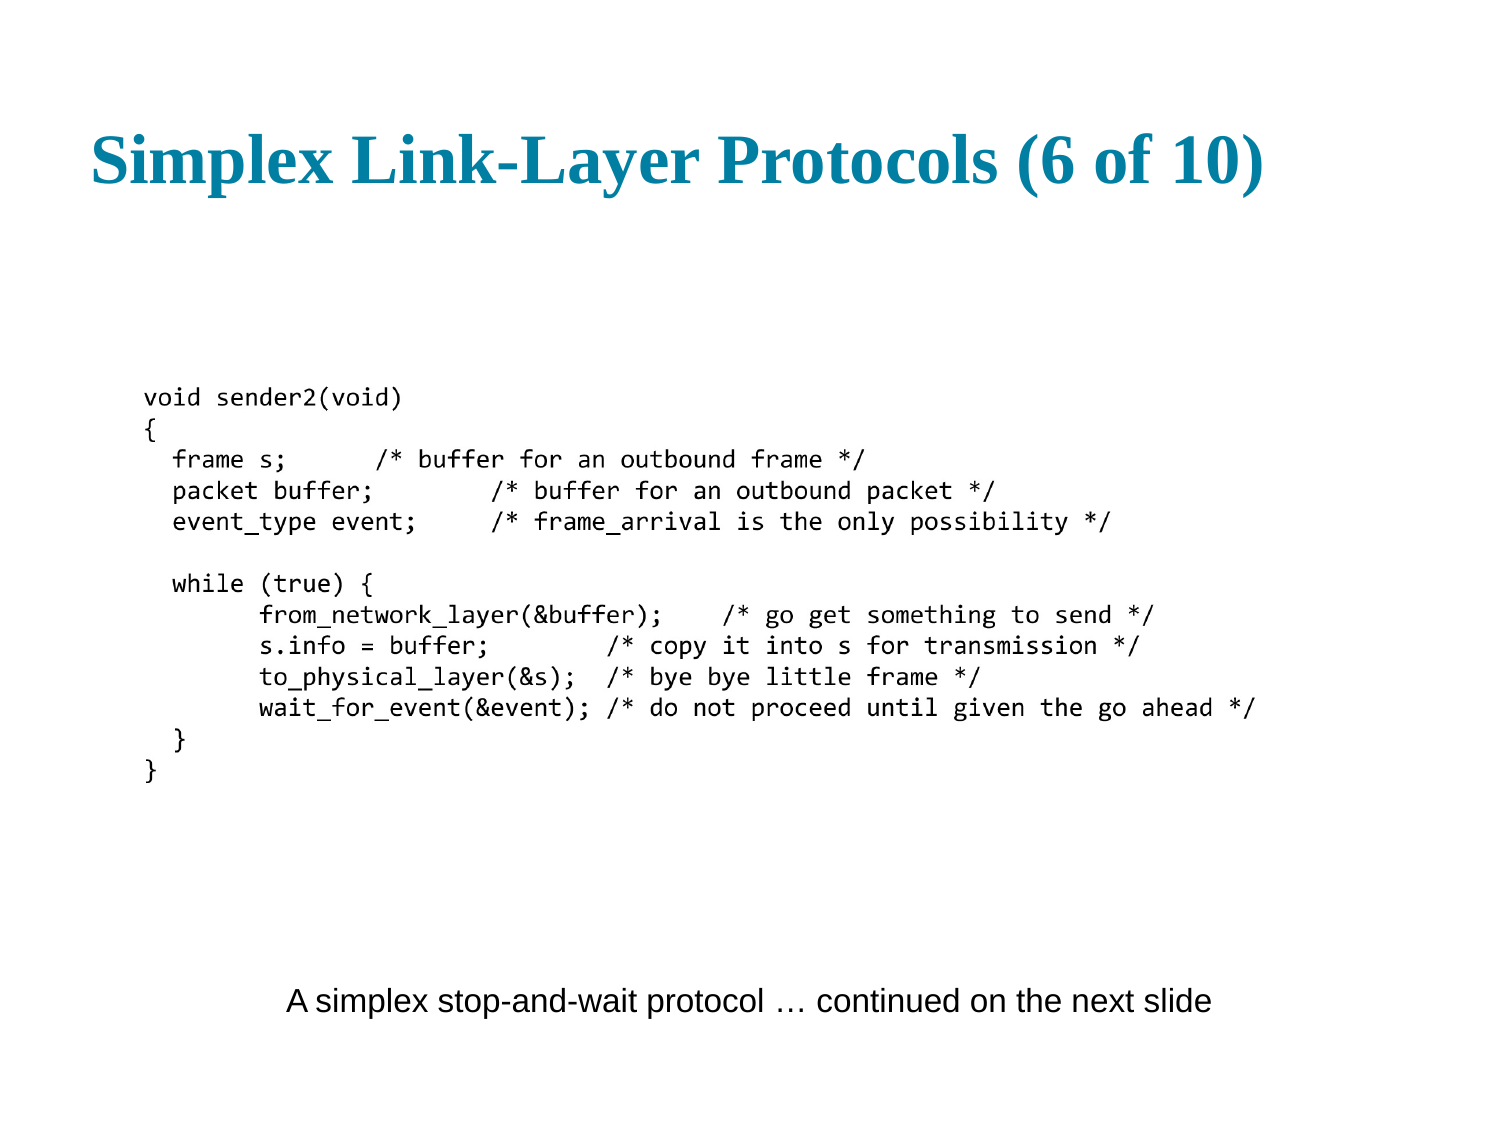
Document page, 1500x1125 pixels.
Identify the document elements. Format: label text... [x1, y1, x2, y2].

list A simplex stop-and-wait protocol … continued on the next slide [75, 957, 1425, 1035]
title Simplex Link-Layer Protocols (6 of 10) [75, 37, 1425, 213]
picture [139, 381, 1360, 788]
